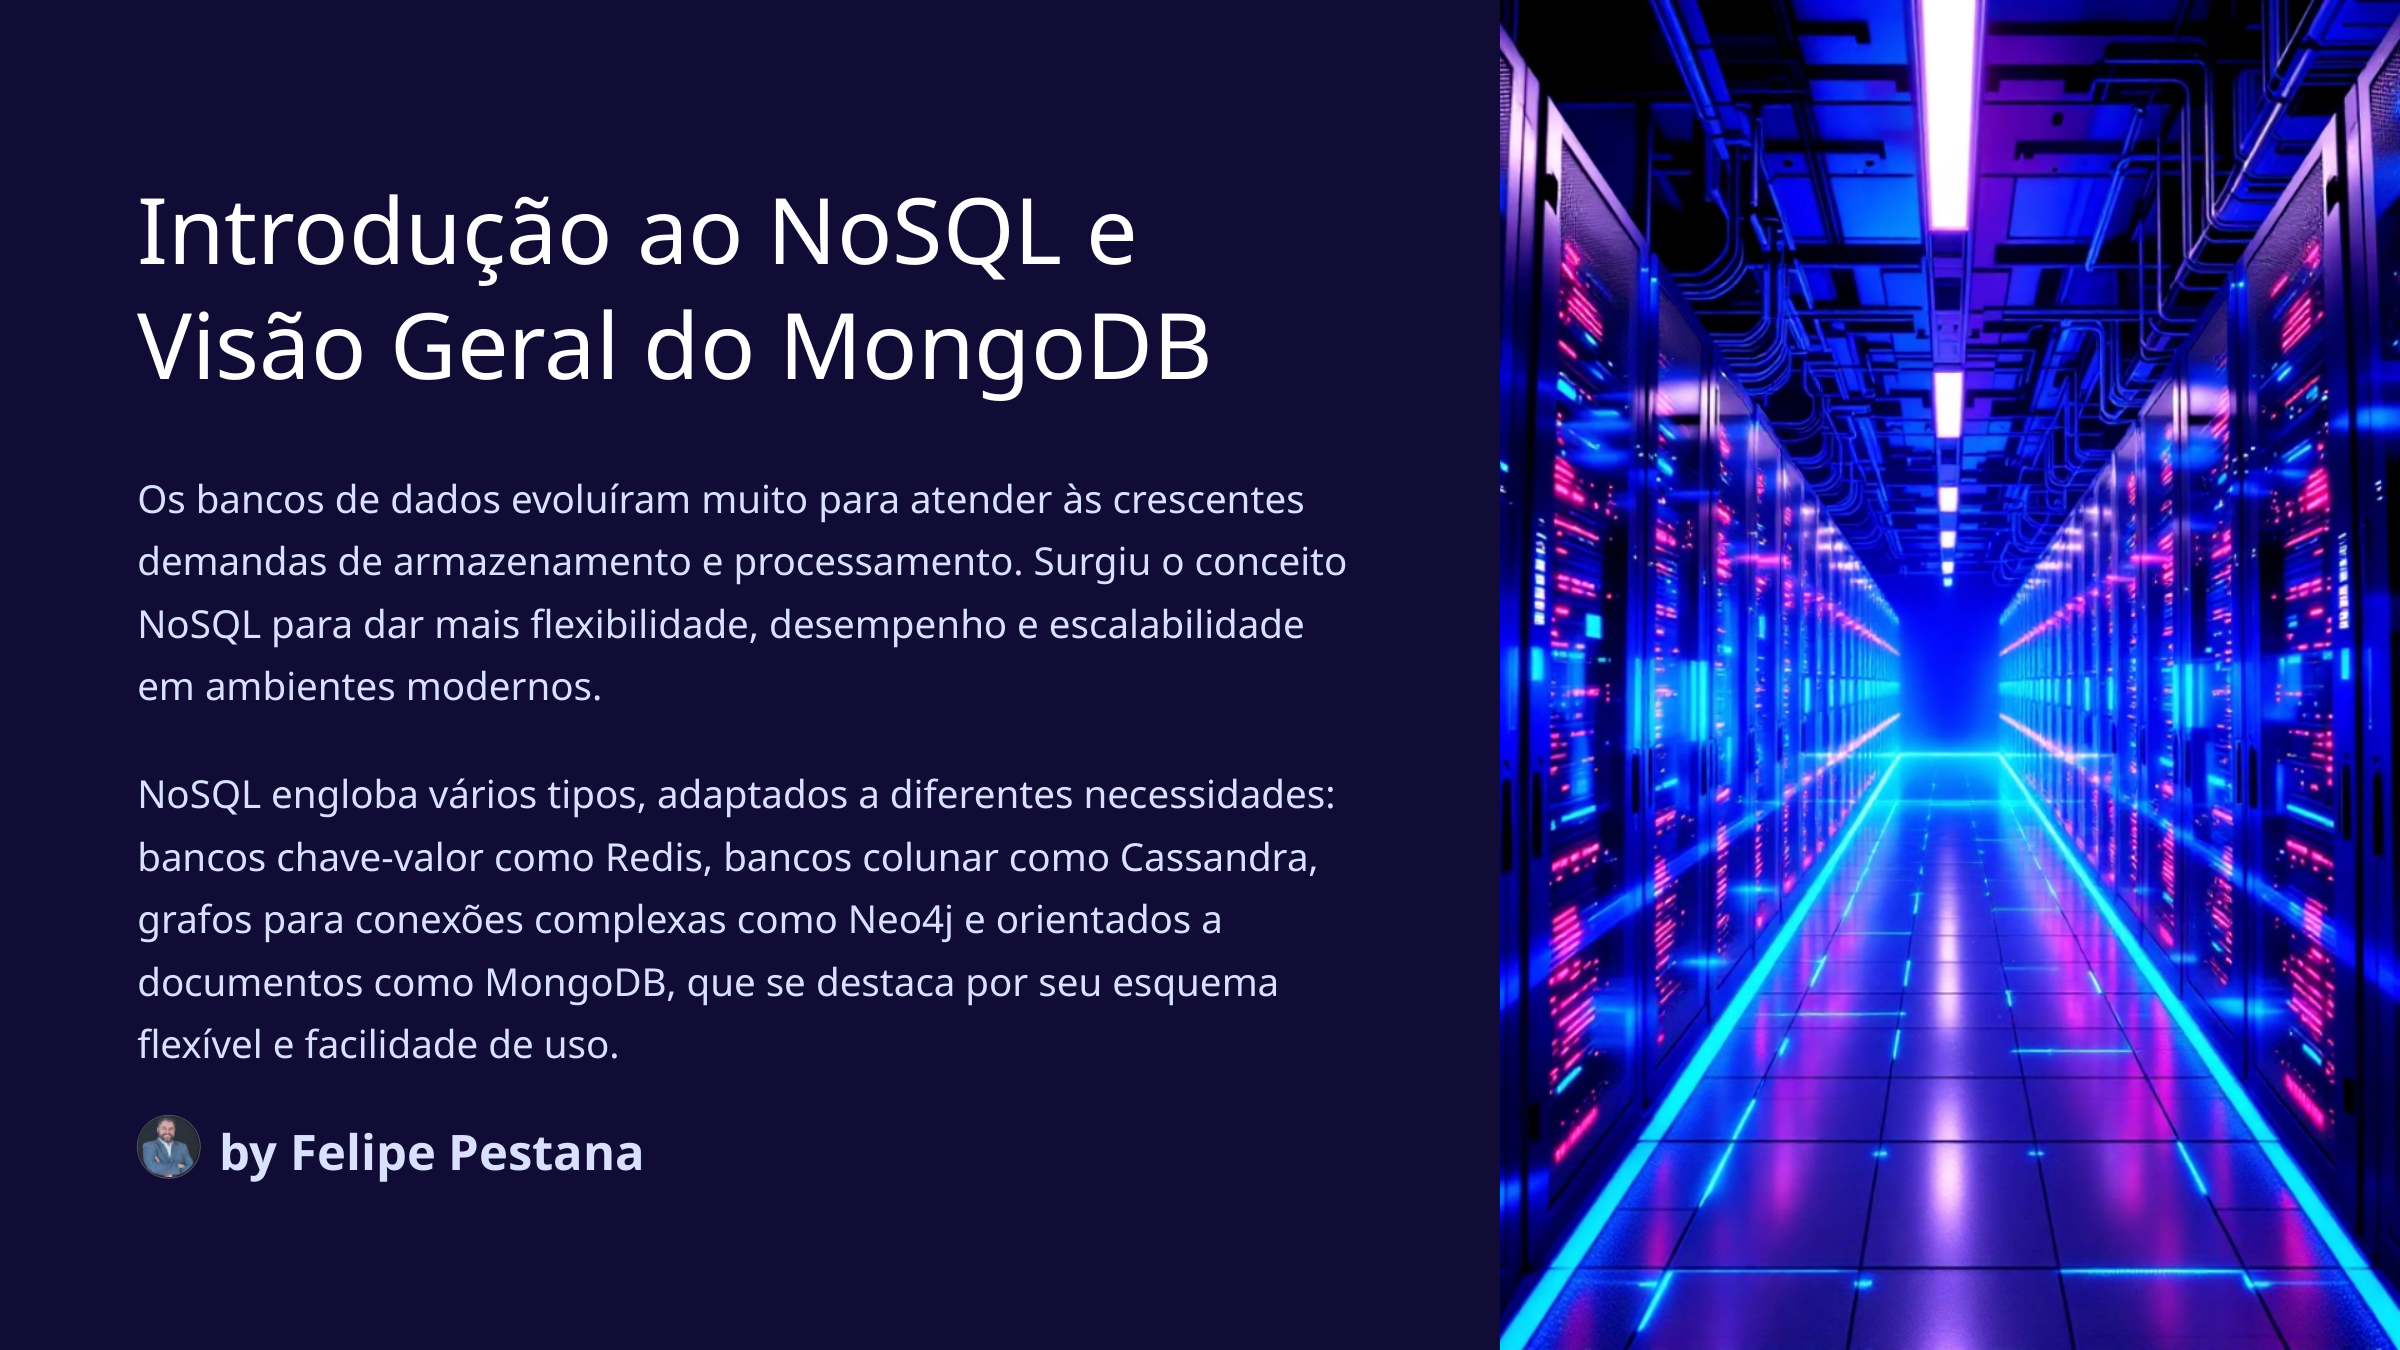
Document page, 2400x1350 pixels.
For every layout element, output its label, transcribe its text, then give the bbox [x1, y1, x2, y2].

text_box Os bancos de dados evoluíram muito para atender às crescentes demandas de armazenamento e processamento. Surgiu o conceito NoSQL para dar mais flexibilidade, desempenho e escalabilidade em ambientes modernos. [137, 458, 1363, 710]
picture [138, 1116, 199, 1177]
text_box NoSQL engloba vários tipos, adaptados a diferentes necessidades: bancos chave-valor como Redis, bancos colunar como Cassandra, grafos para conexões complexas como Neo4j e orientados a documentos como MongoDB, que se destaca por seu esquema flexível e facilidade de uso. [137, 754, 1363, 1069]
text_box Introdução ao NoSQL e Visão Geral do MongoDB [137, 168, 1363, 400]
picture [1499, 0, 2400, 1350]
text_box by Felipe Pestana [219, 1112, 649, 1182]
